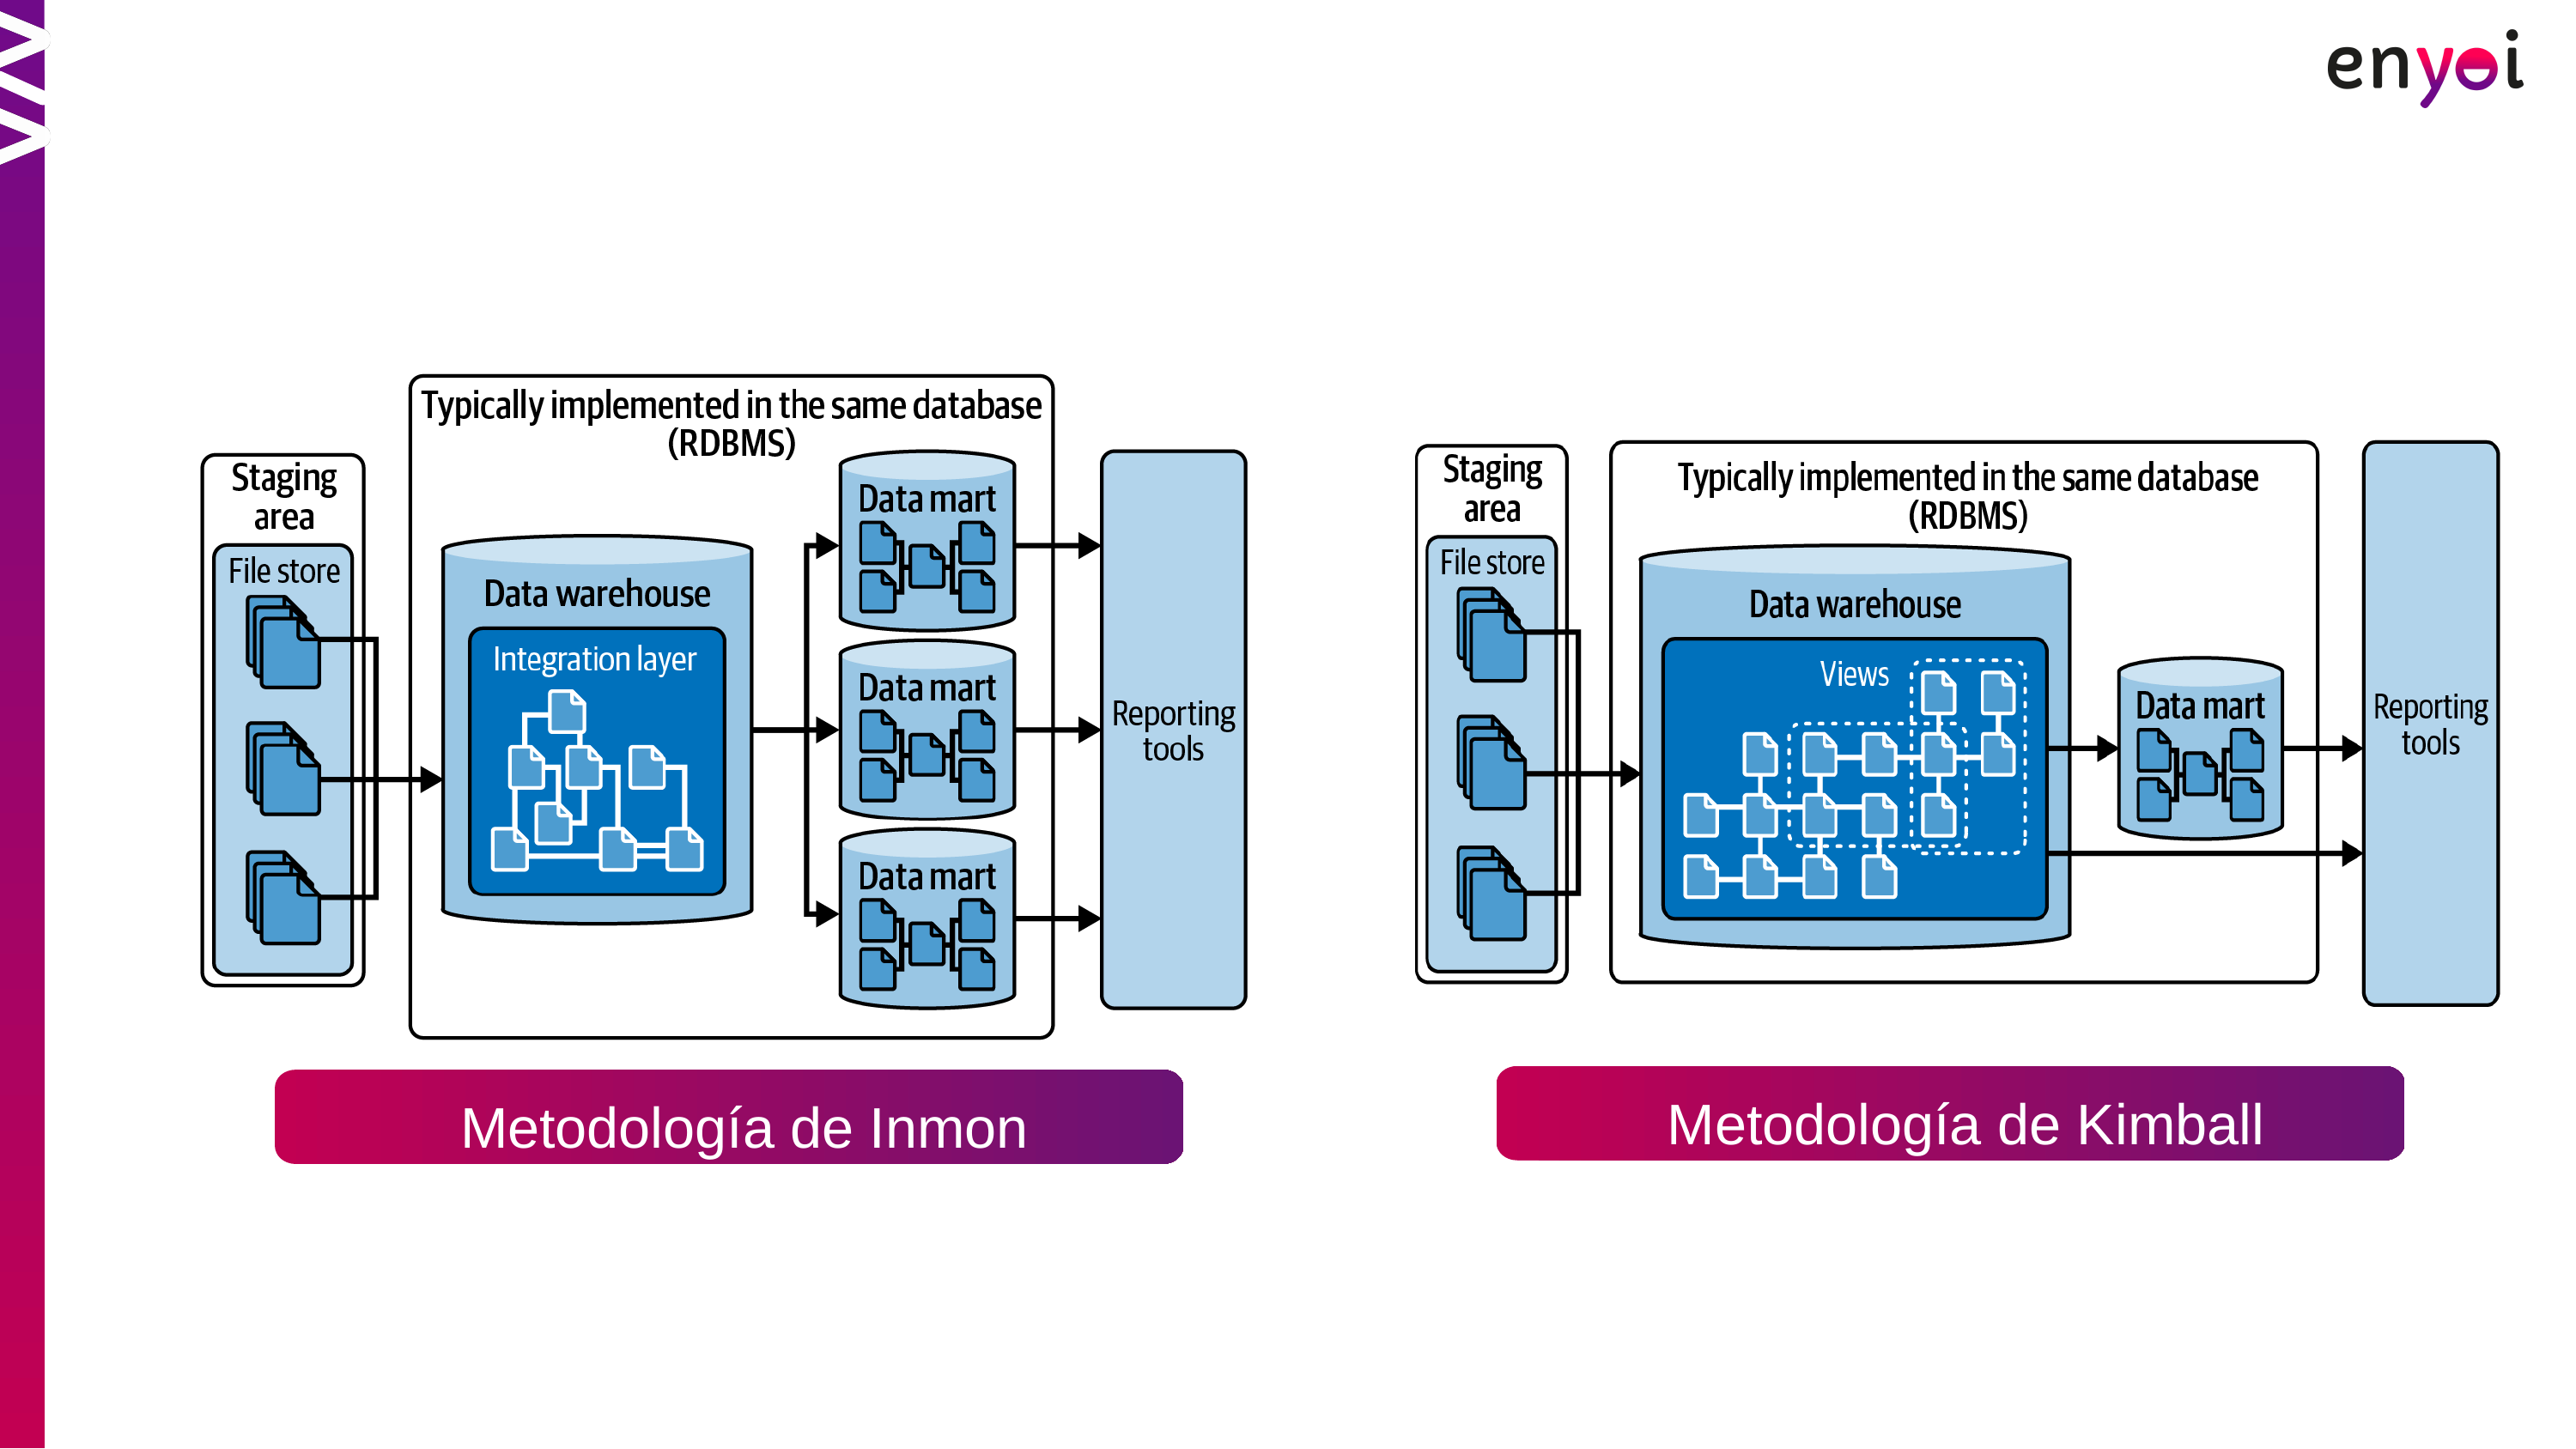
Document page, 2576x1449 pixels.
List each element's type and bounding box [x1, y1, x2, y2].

text_box [0, 0, 53, 1449]
text_box [274, 1029, 1184, 1241]
picture [1406, 436, 2504, 1012]
picture [198, 371, 1260, 1044]
text_box [2328, 29, 2524, 108]
text_box [1496, 1026, 2405, 1237]
text_box [1188, 470, 2032, 1155]
